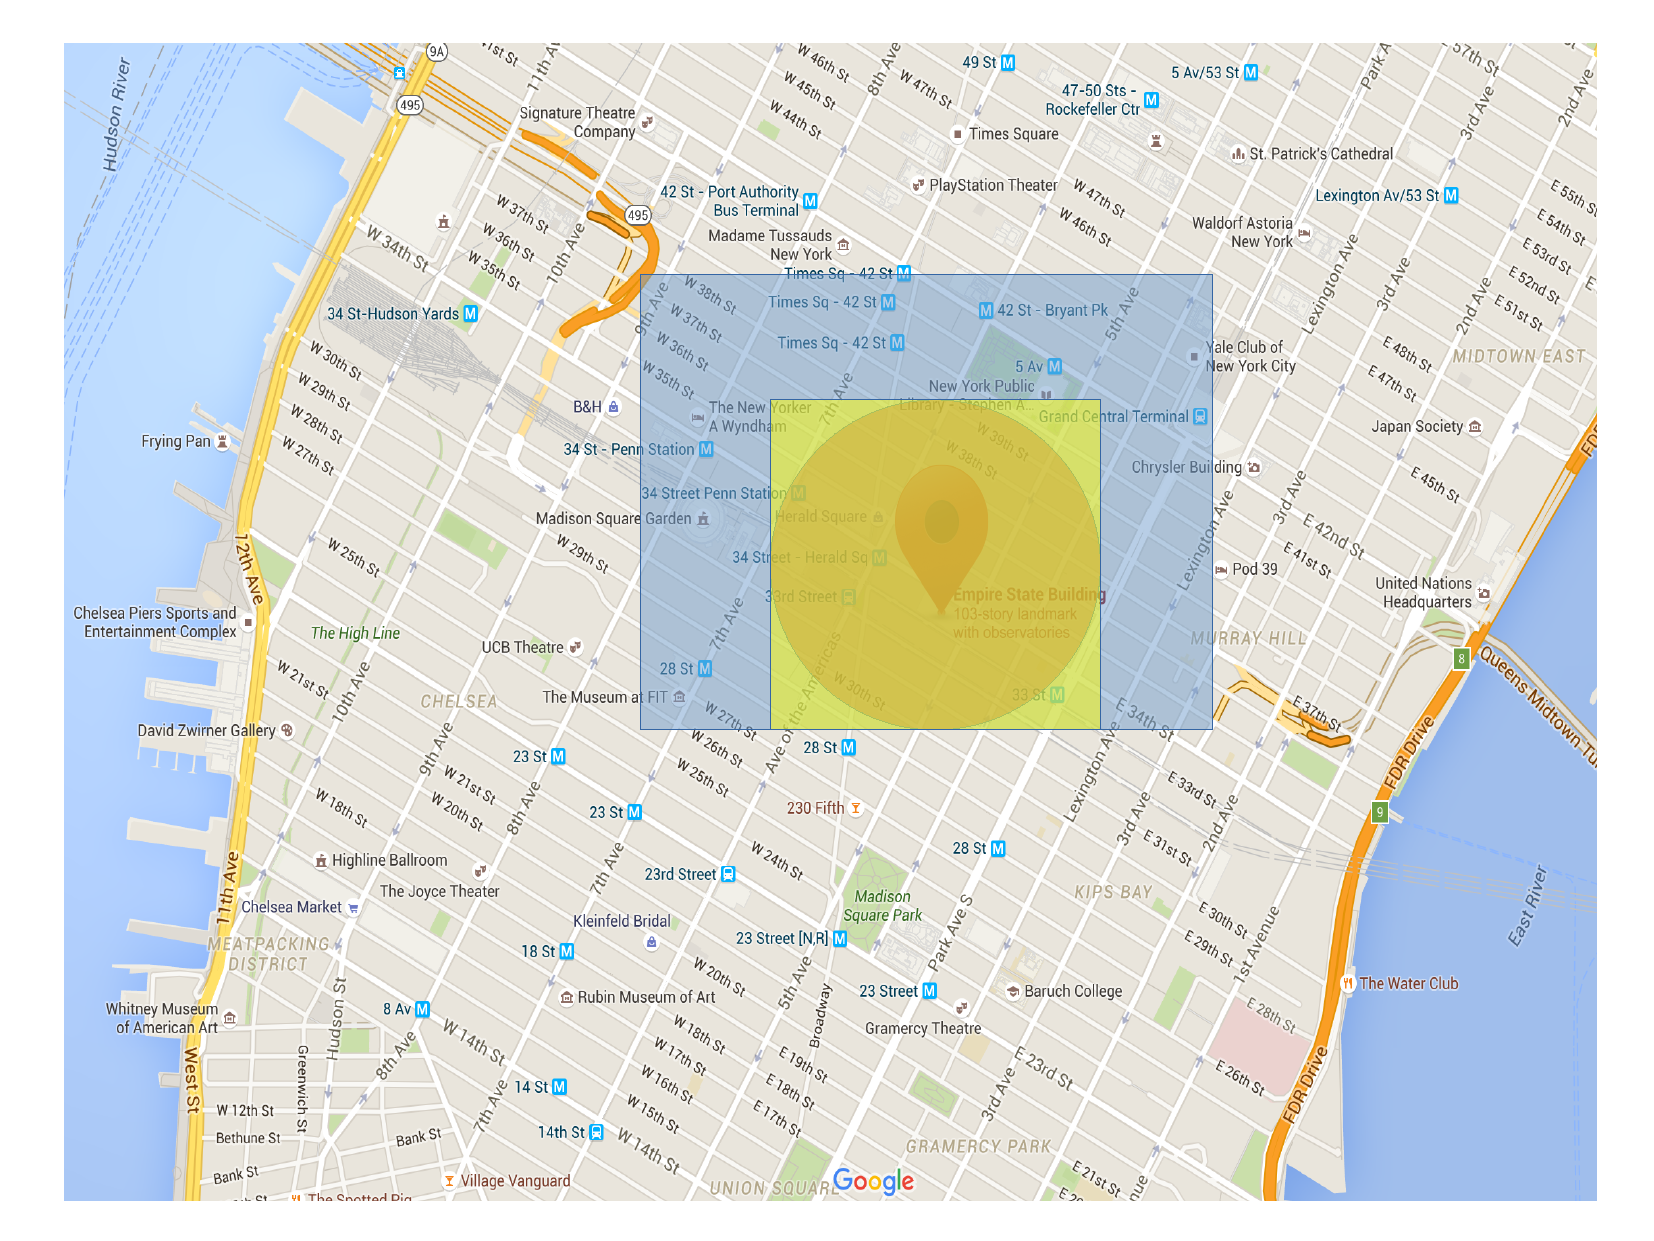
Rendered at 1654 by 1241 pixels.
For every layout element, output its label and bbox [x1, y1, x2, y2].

picture [64, 43, 1597, 1201]
